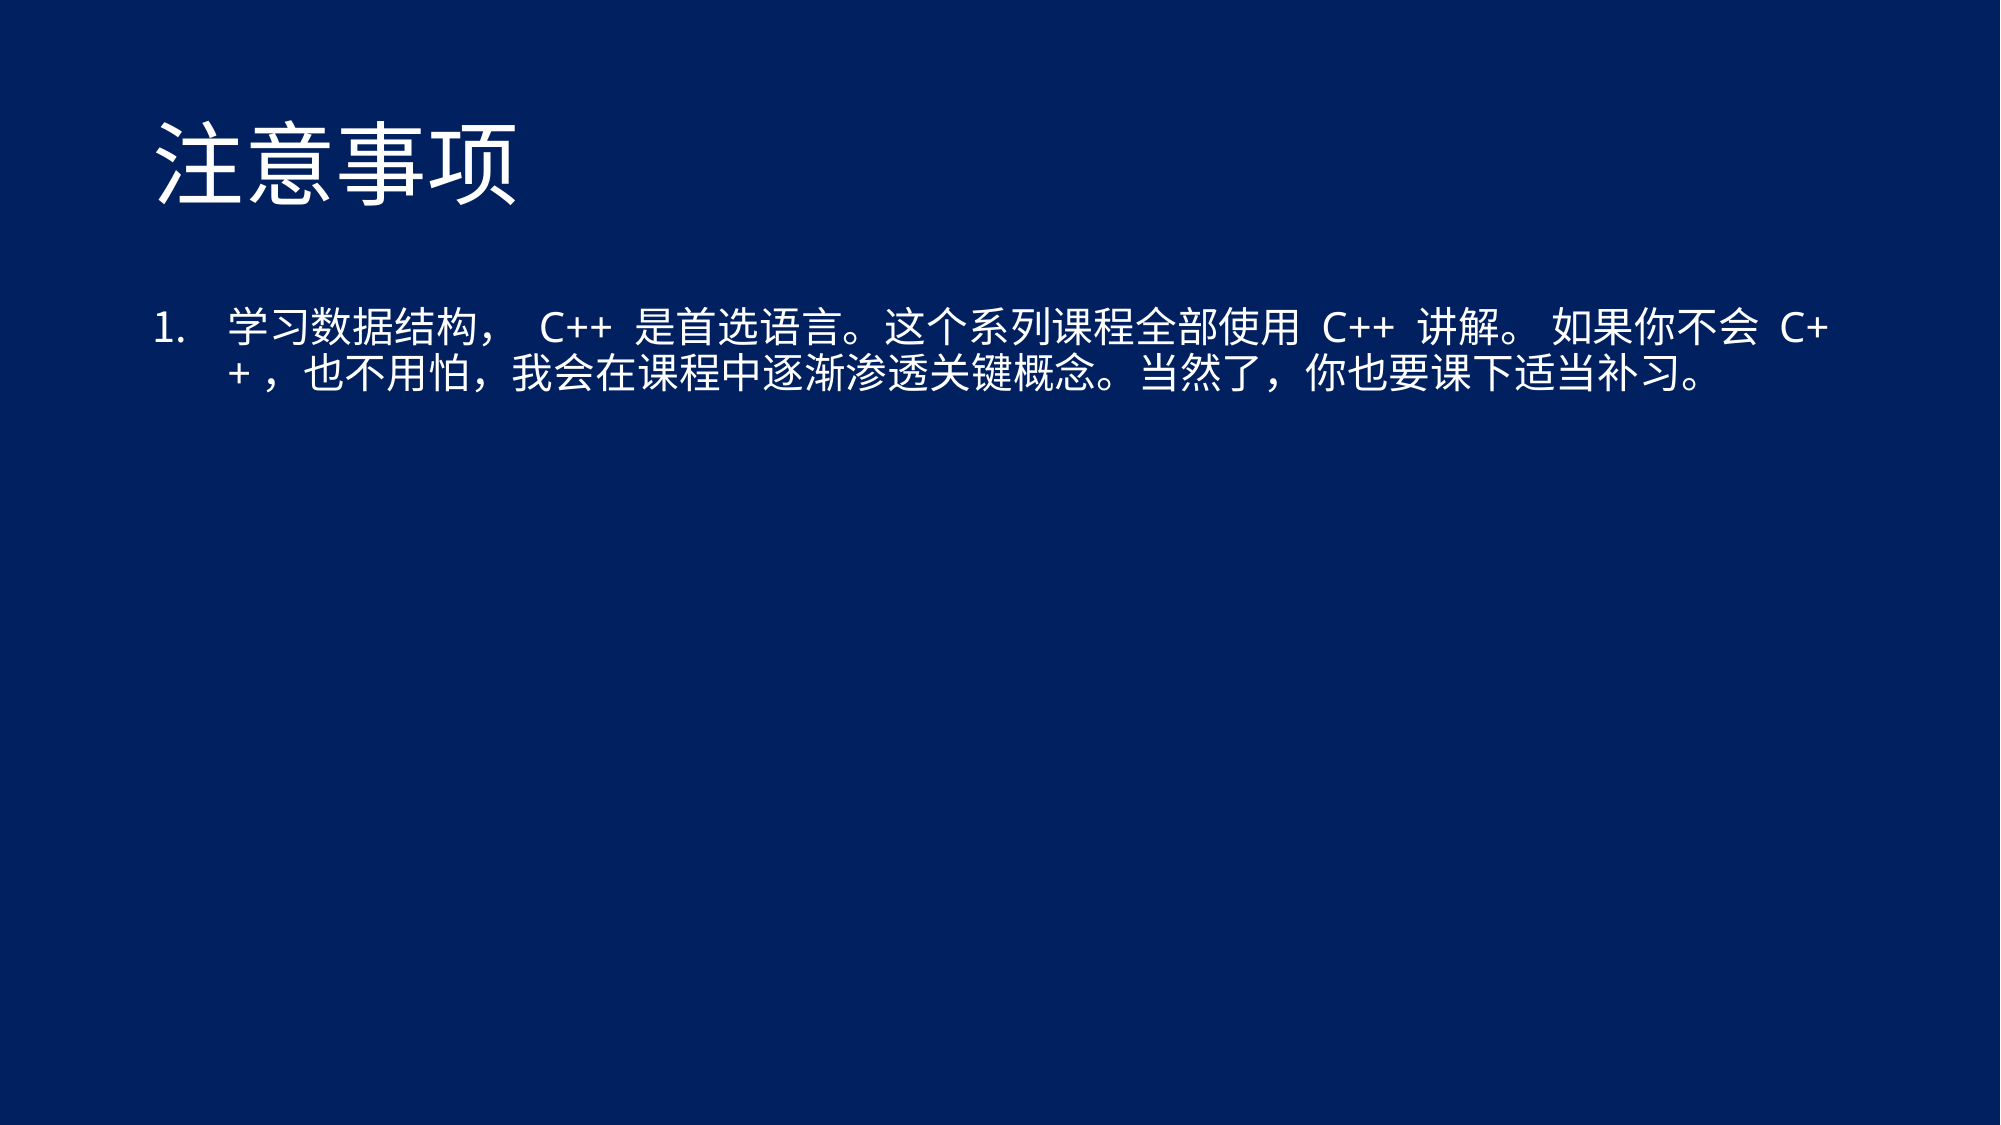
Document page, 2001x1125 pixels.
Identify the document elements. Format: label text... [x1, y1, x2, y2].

title 注意事项 [137, 59, 1863, 278]
list 学习数据结构， C++ 是首选语言。这个系列课程全部使用 C++ 讲解。 如果你不会 C++，也不用怕，我会在课程中逐渐渗透关键概念。当然了，你也要课下适当补习。 [137, 299, 1863, 1014]
